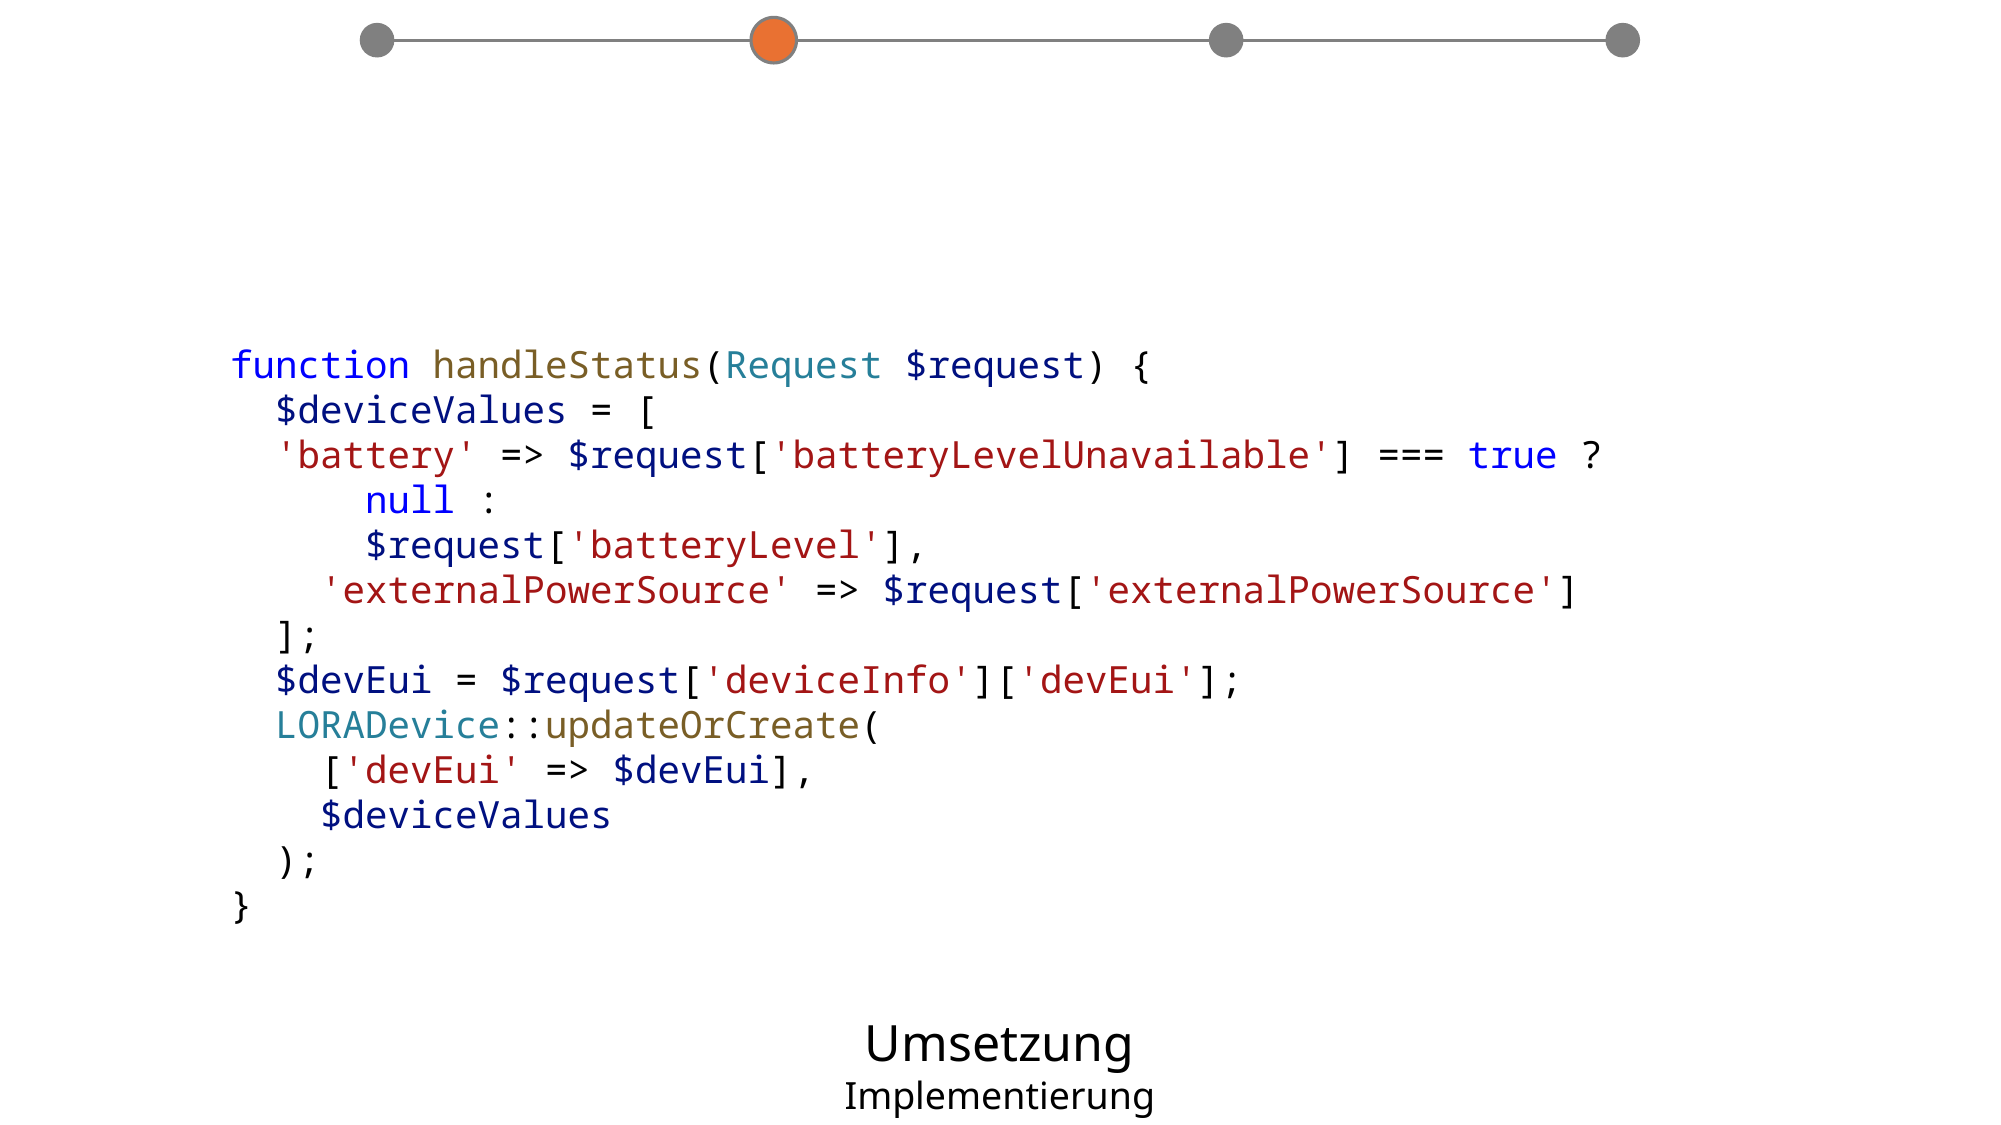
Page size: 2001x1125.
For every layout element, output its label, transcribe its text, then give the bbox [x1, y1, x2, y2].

text_box Implementierung Backend [760, 1064, 1240, 1125]
text_box [756, 57, 792, 65]
text_box function handleStatus(Request $request) { $deviceValues = [ 'battery' => $request['batteryLevelUnavailable'] === true ? null : $request['batteryLevel'], 'externalPowerSource' => $request['externalPowerSource'] ]; $devEui = $request['deviceInfo']['devEui']; LORADevice::updateOrCreate( ['devEui' => $devEui], $deviceValues ); } [215, 333, 1618, 933]
text_box [756, 15, 792, 23]
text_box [360, 23, 1640, 57]
text_box Umsetzung [760, 1003, 1240, 1064]
